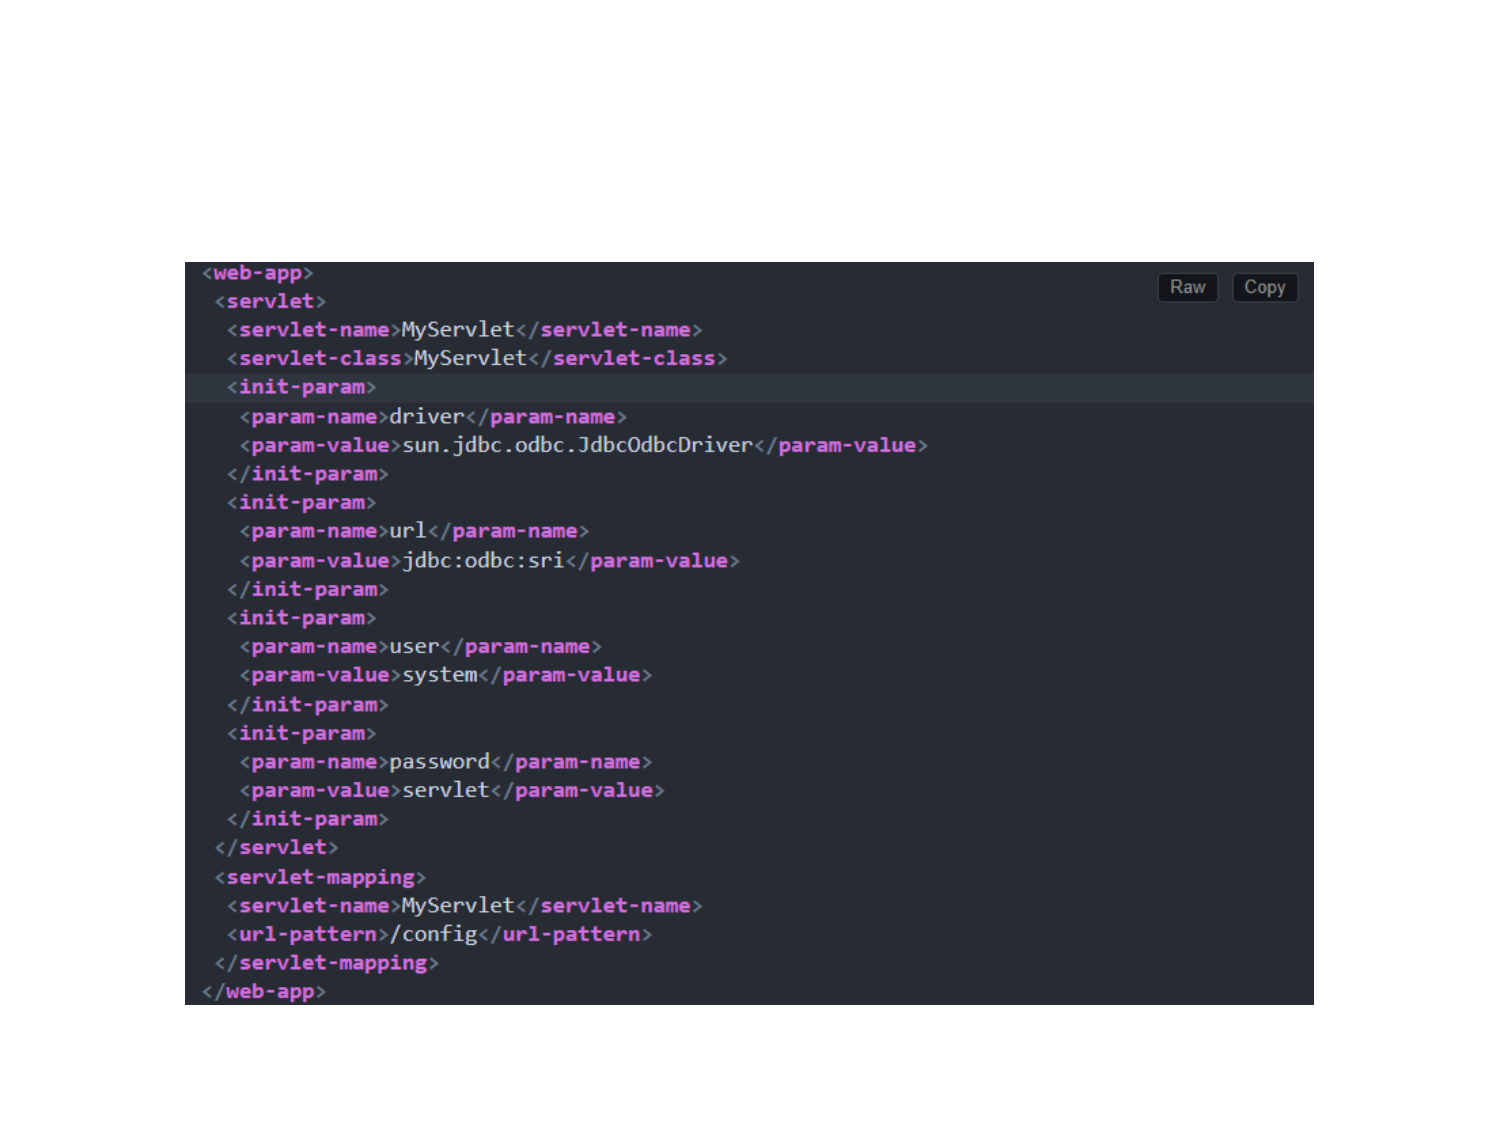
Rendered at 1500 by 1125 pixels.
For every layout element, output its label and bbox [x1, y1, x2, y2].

list [185, 262, 1315, 1006]
